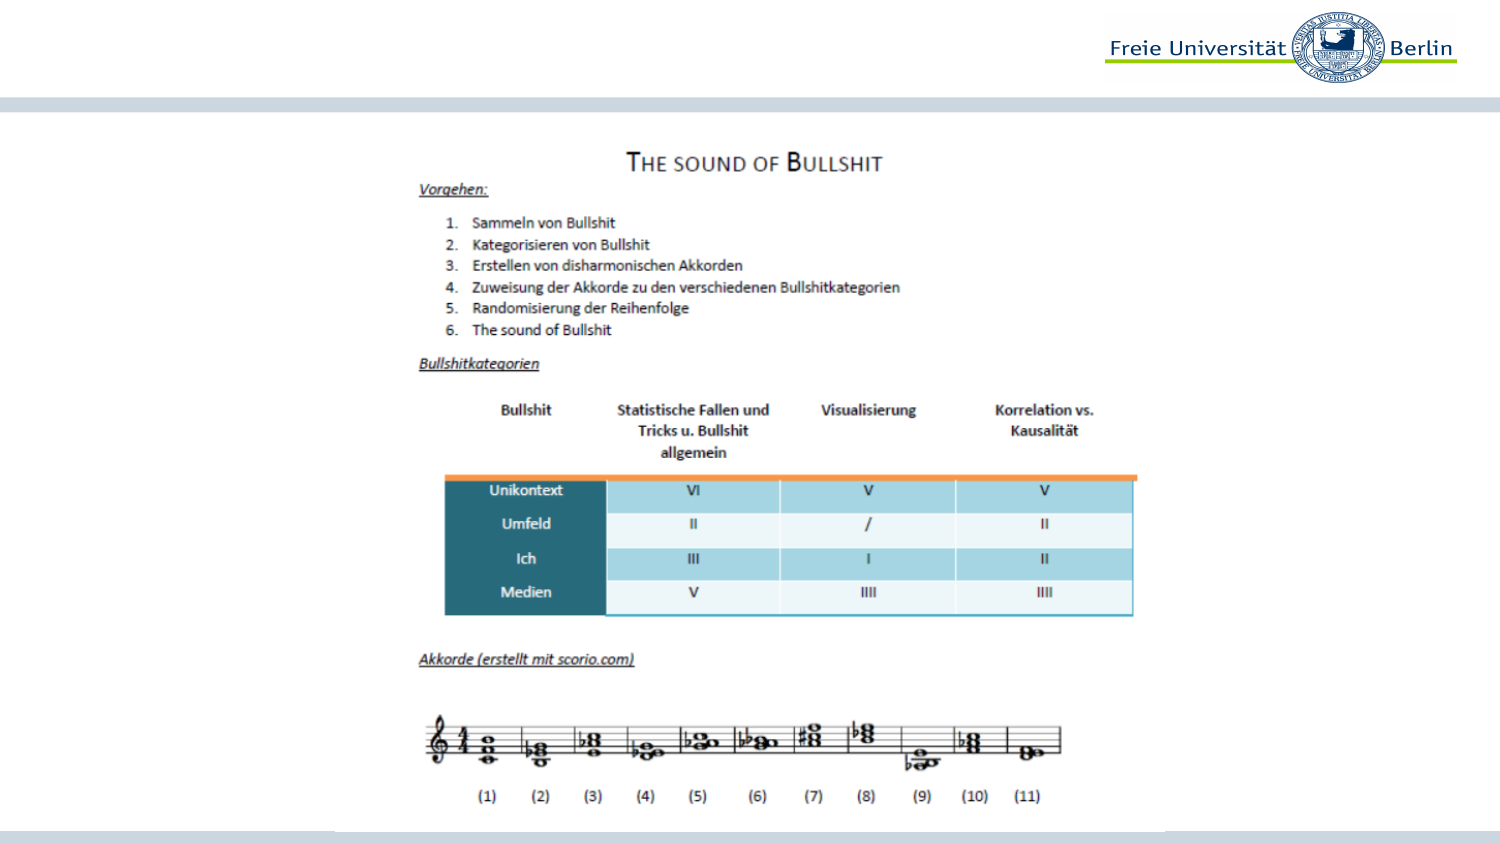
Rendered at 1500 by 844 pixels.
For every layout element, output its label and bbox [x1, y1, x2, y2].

picture [335, 145, 1165, 832]
picture [1105, 12, 1457, 83]
